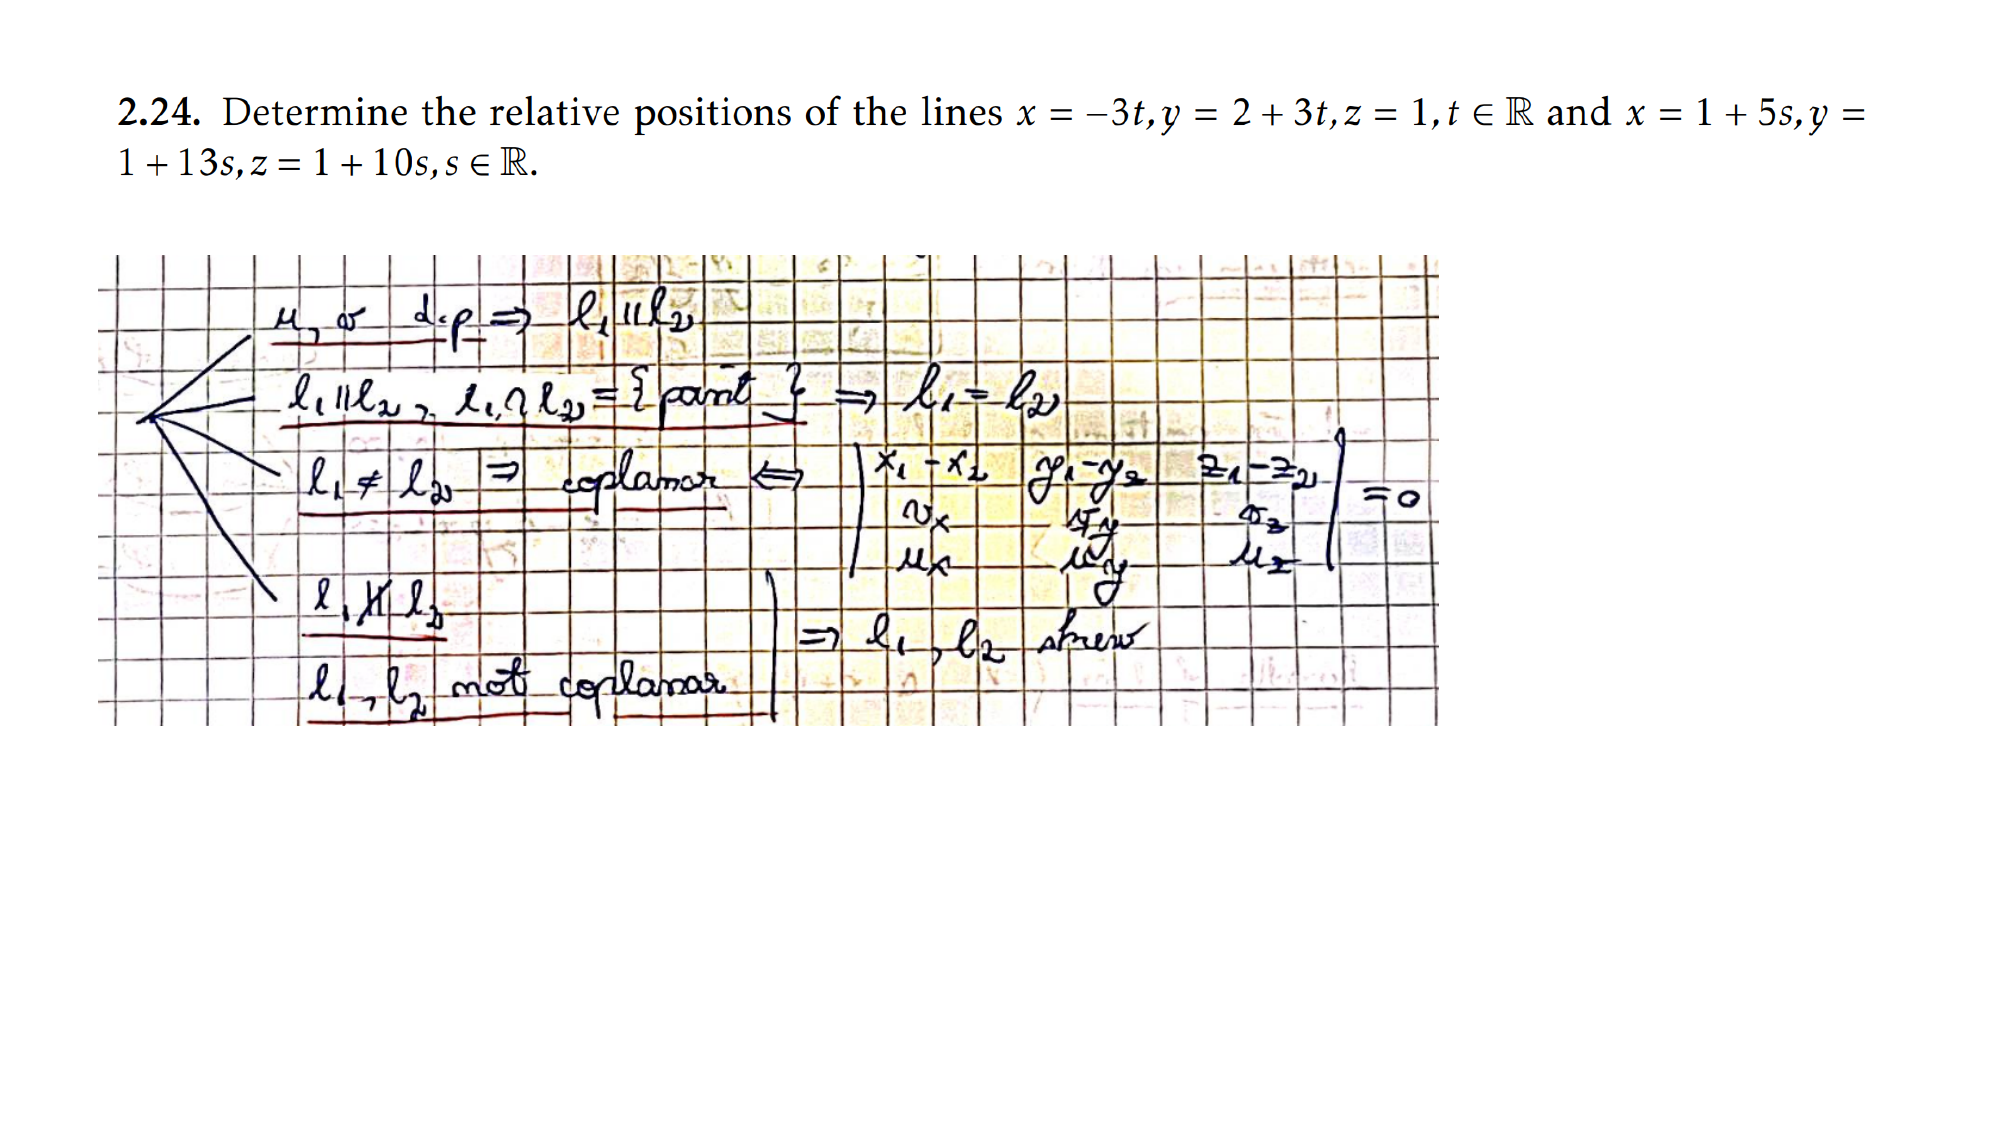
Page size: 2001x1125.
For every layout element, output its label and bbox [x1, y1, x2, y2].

picture [98, 62, 1902, 209]
picture [98, 254, 1440, 727]
